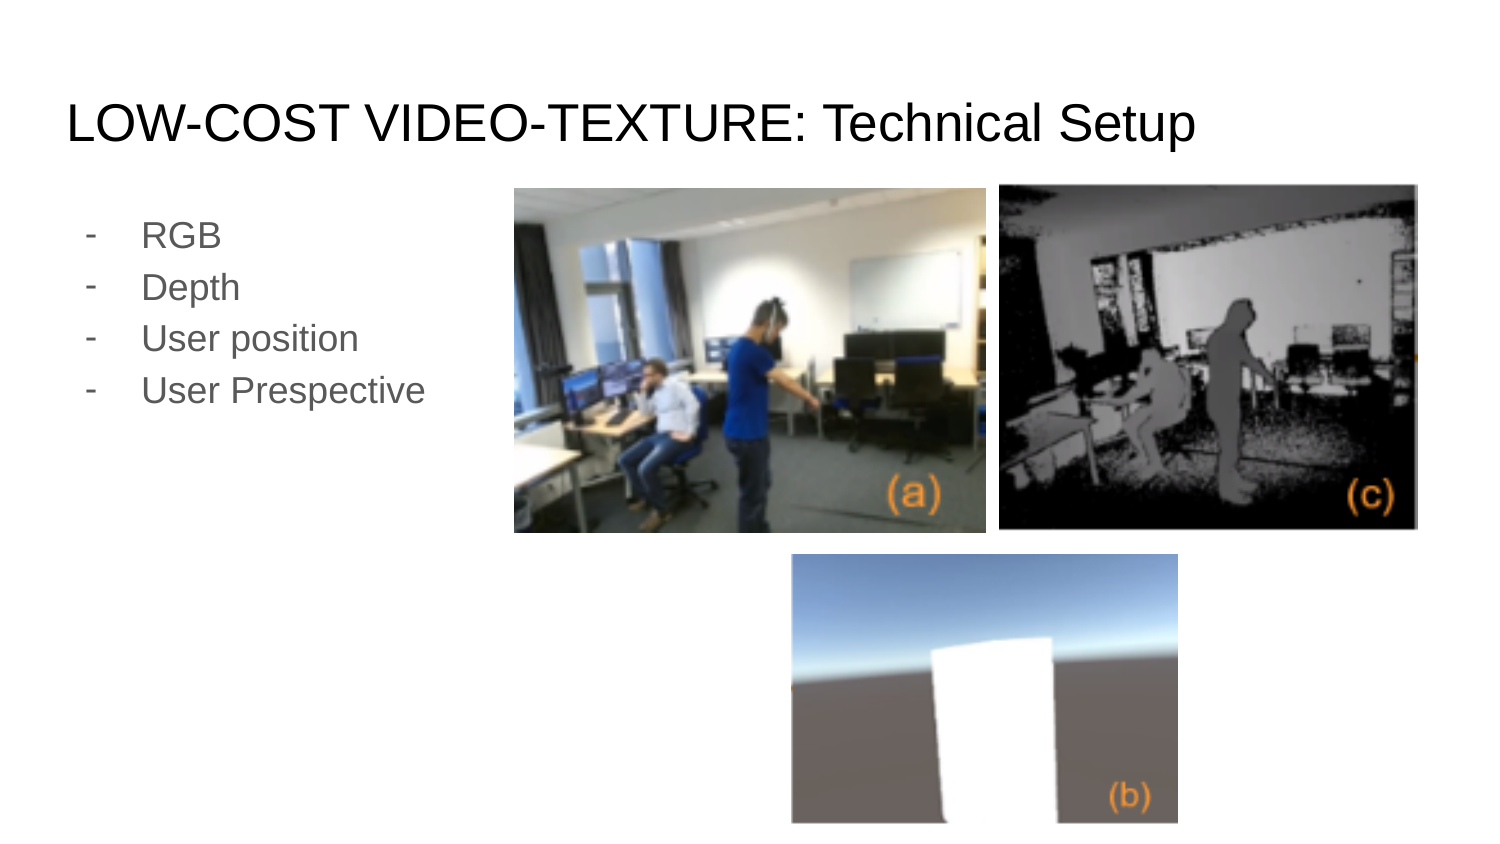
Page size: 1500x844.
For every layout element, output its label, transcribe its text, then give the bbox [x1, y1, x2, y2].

picture [999, 183, 1418, 538]
picture [514, 188, 986, 533]
picture [791, 554, 1178, 826]
list RGB Depth User position User Prespective [51, 189, 1449, 750]
title LOW-COST VIDEO-TEXTURE: Technical Setup [51, 72, 1449, 167]
